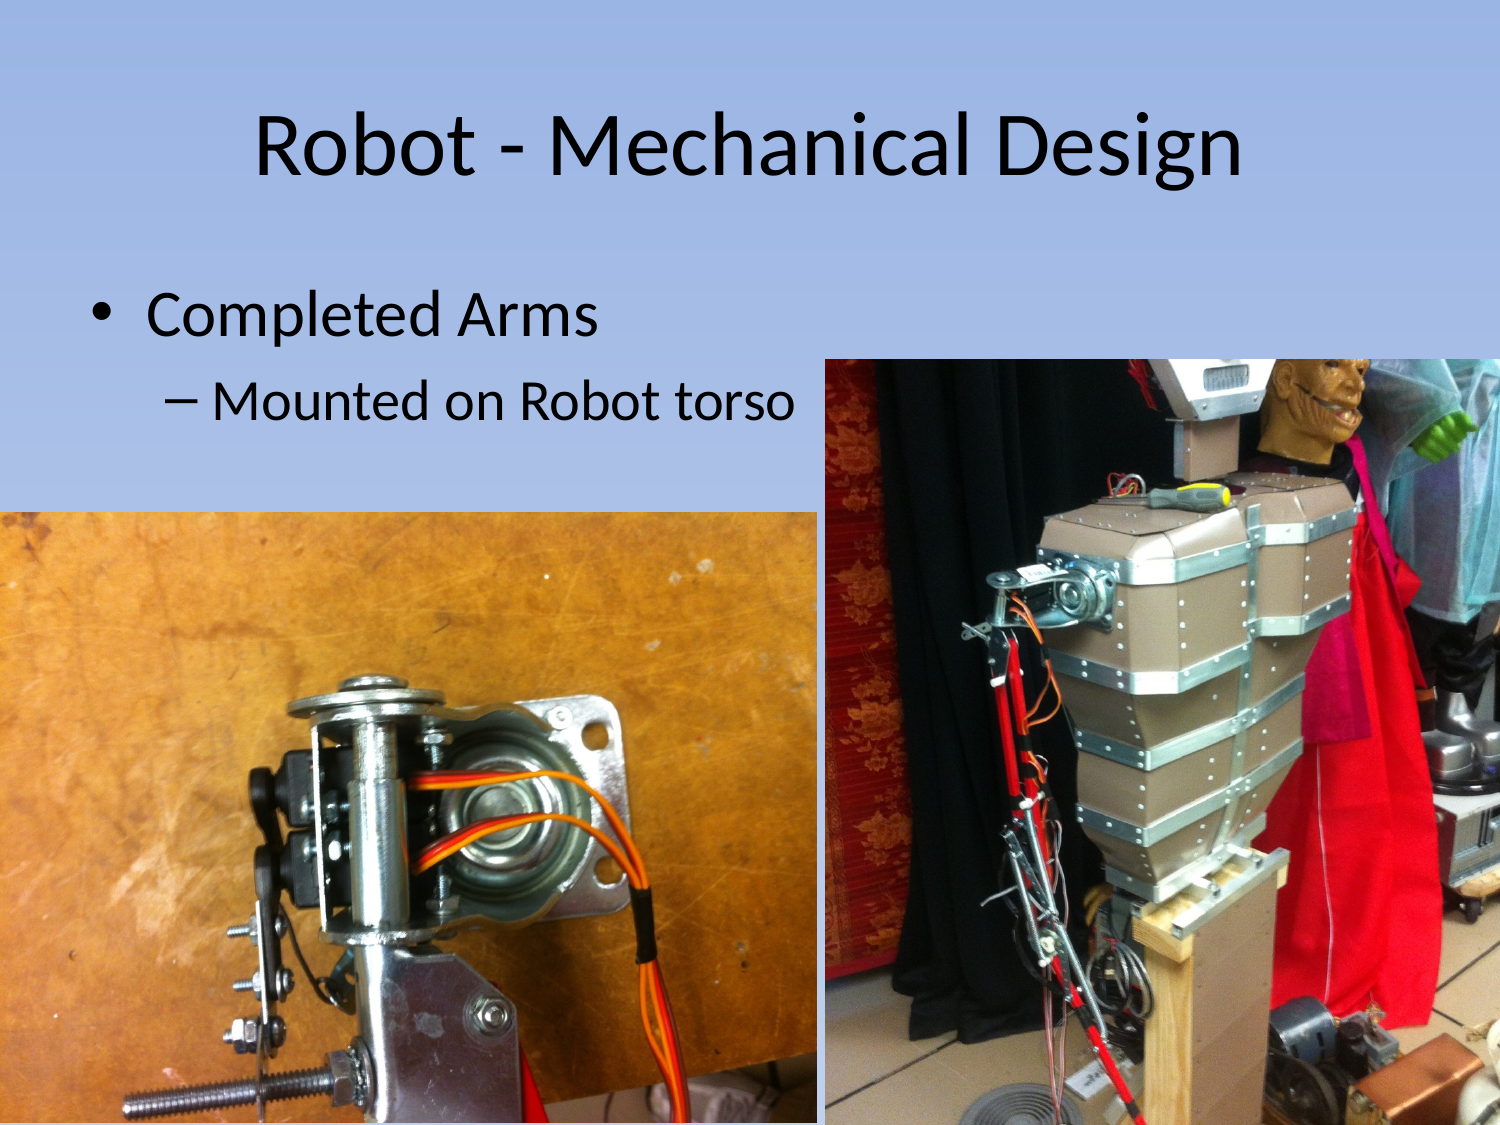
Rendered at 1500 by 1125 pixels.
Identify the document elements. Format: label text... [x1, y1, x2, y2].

picture [0, 512, 818, 1123]
picture [824, 359, 1500, 1125]
title Robot - Mechanical Design [75, 45, 1425, 233]
list Completed Arms Mounted on Robot torso [75, 262, 1425, 511]
